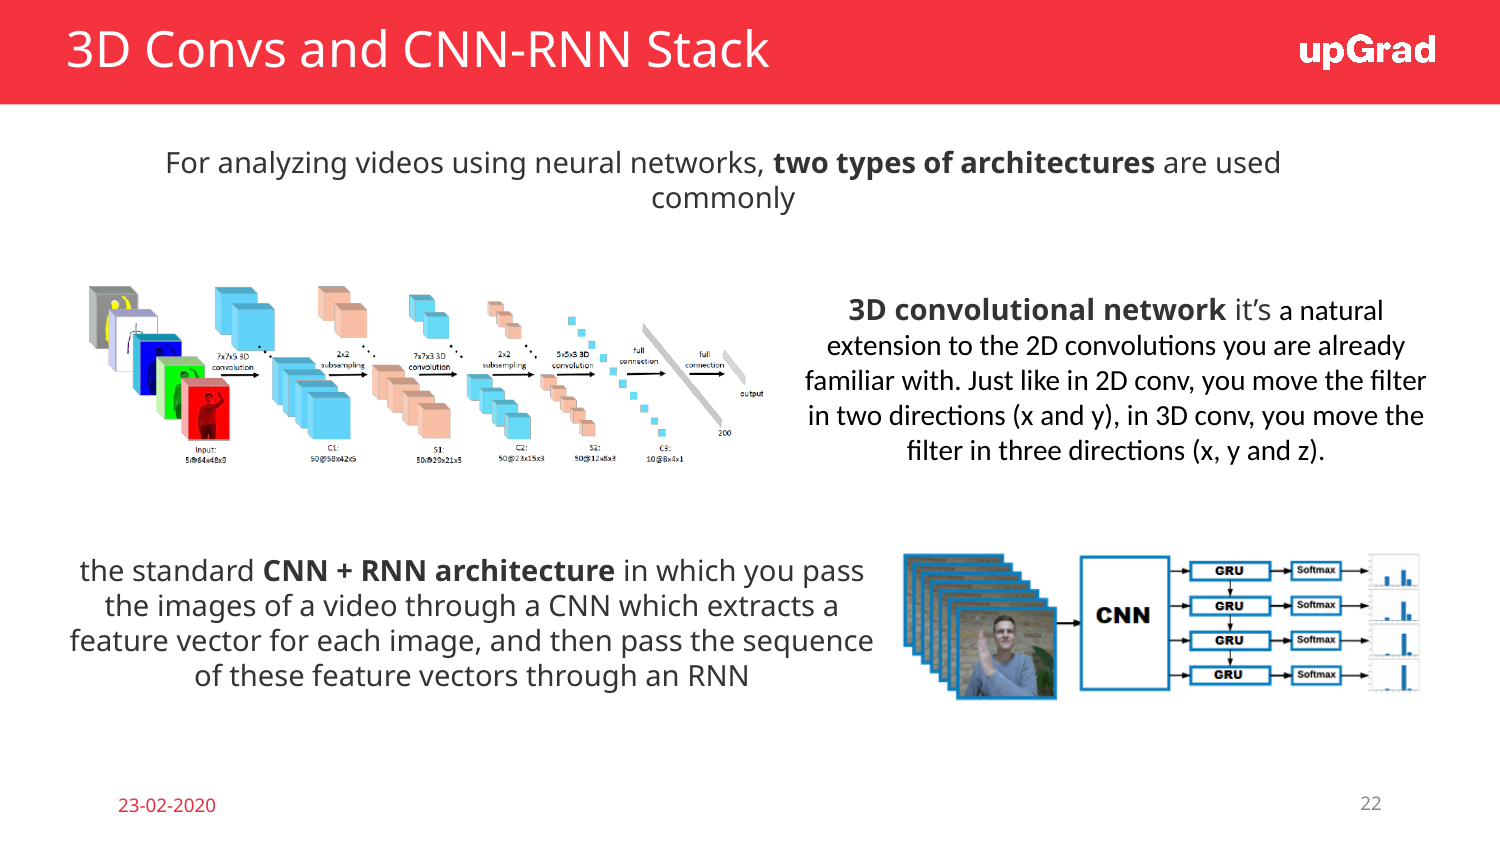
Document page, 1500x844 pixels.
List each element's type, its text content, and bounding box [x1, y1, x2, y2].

picture [892, 544, 1426, 710]
text_box For analyzing videos using neural networks, two types of architectures are used commonly [103, 136, 1344, 188]
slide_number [103, 782, 441, 827]
text_box the standard CNN + RNN architecture in which you pass the images of a video through a CNN which extracts a feature vector for each image, and then pass the sequence of these feature vectors through an RNN [51, 545, 890, 702]
picture [89, 286, 763, 463]
picture [1300, 34, 1435, 70]
title 3D Convs and CNN-RNN Stack [51, 20, 1268, 83]
text_box 3D convolutional network it’s a natural extension to the 2D convolutions you are already familiar with. Just like in 2D conv, you move the filter in two directions (x and y), in 3D conv, you move the filter in three directions (x, y and z). [779, 284, 1453, 476]
slide_number 22 [1059, 782, 1397, 827]
